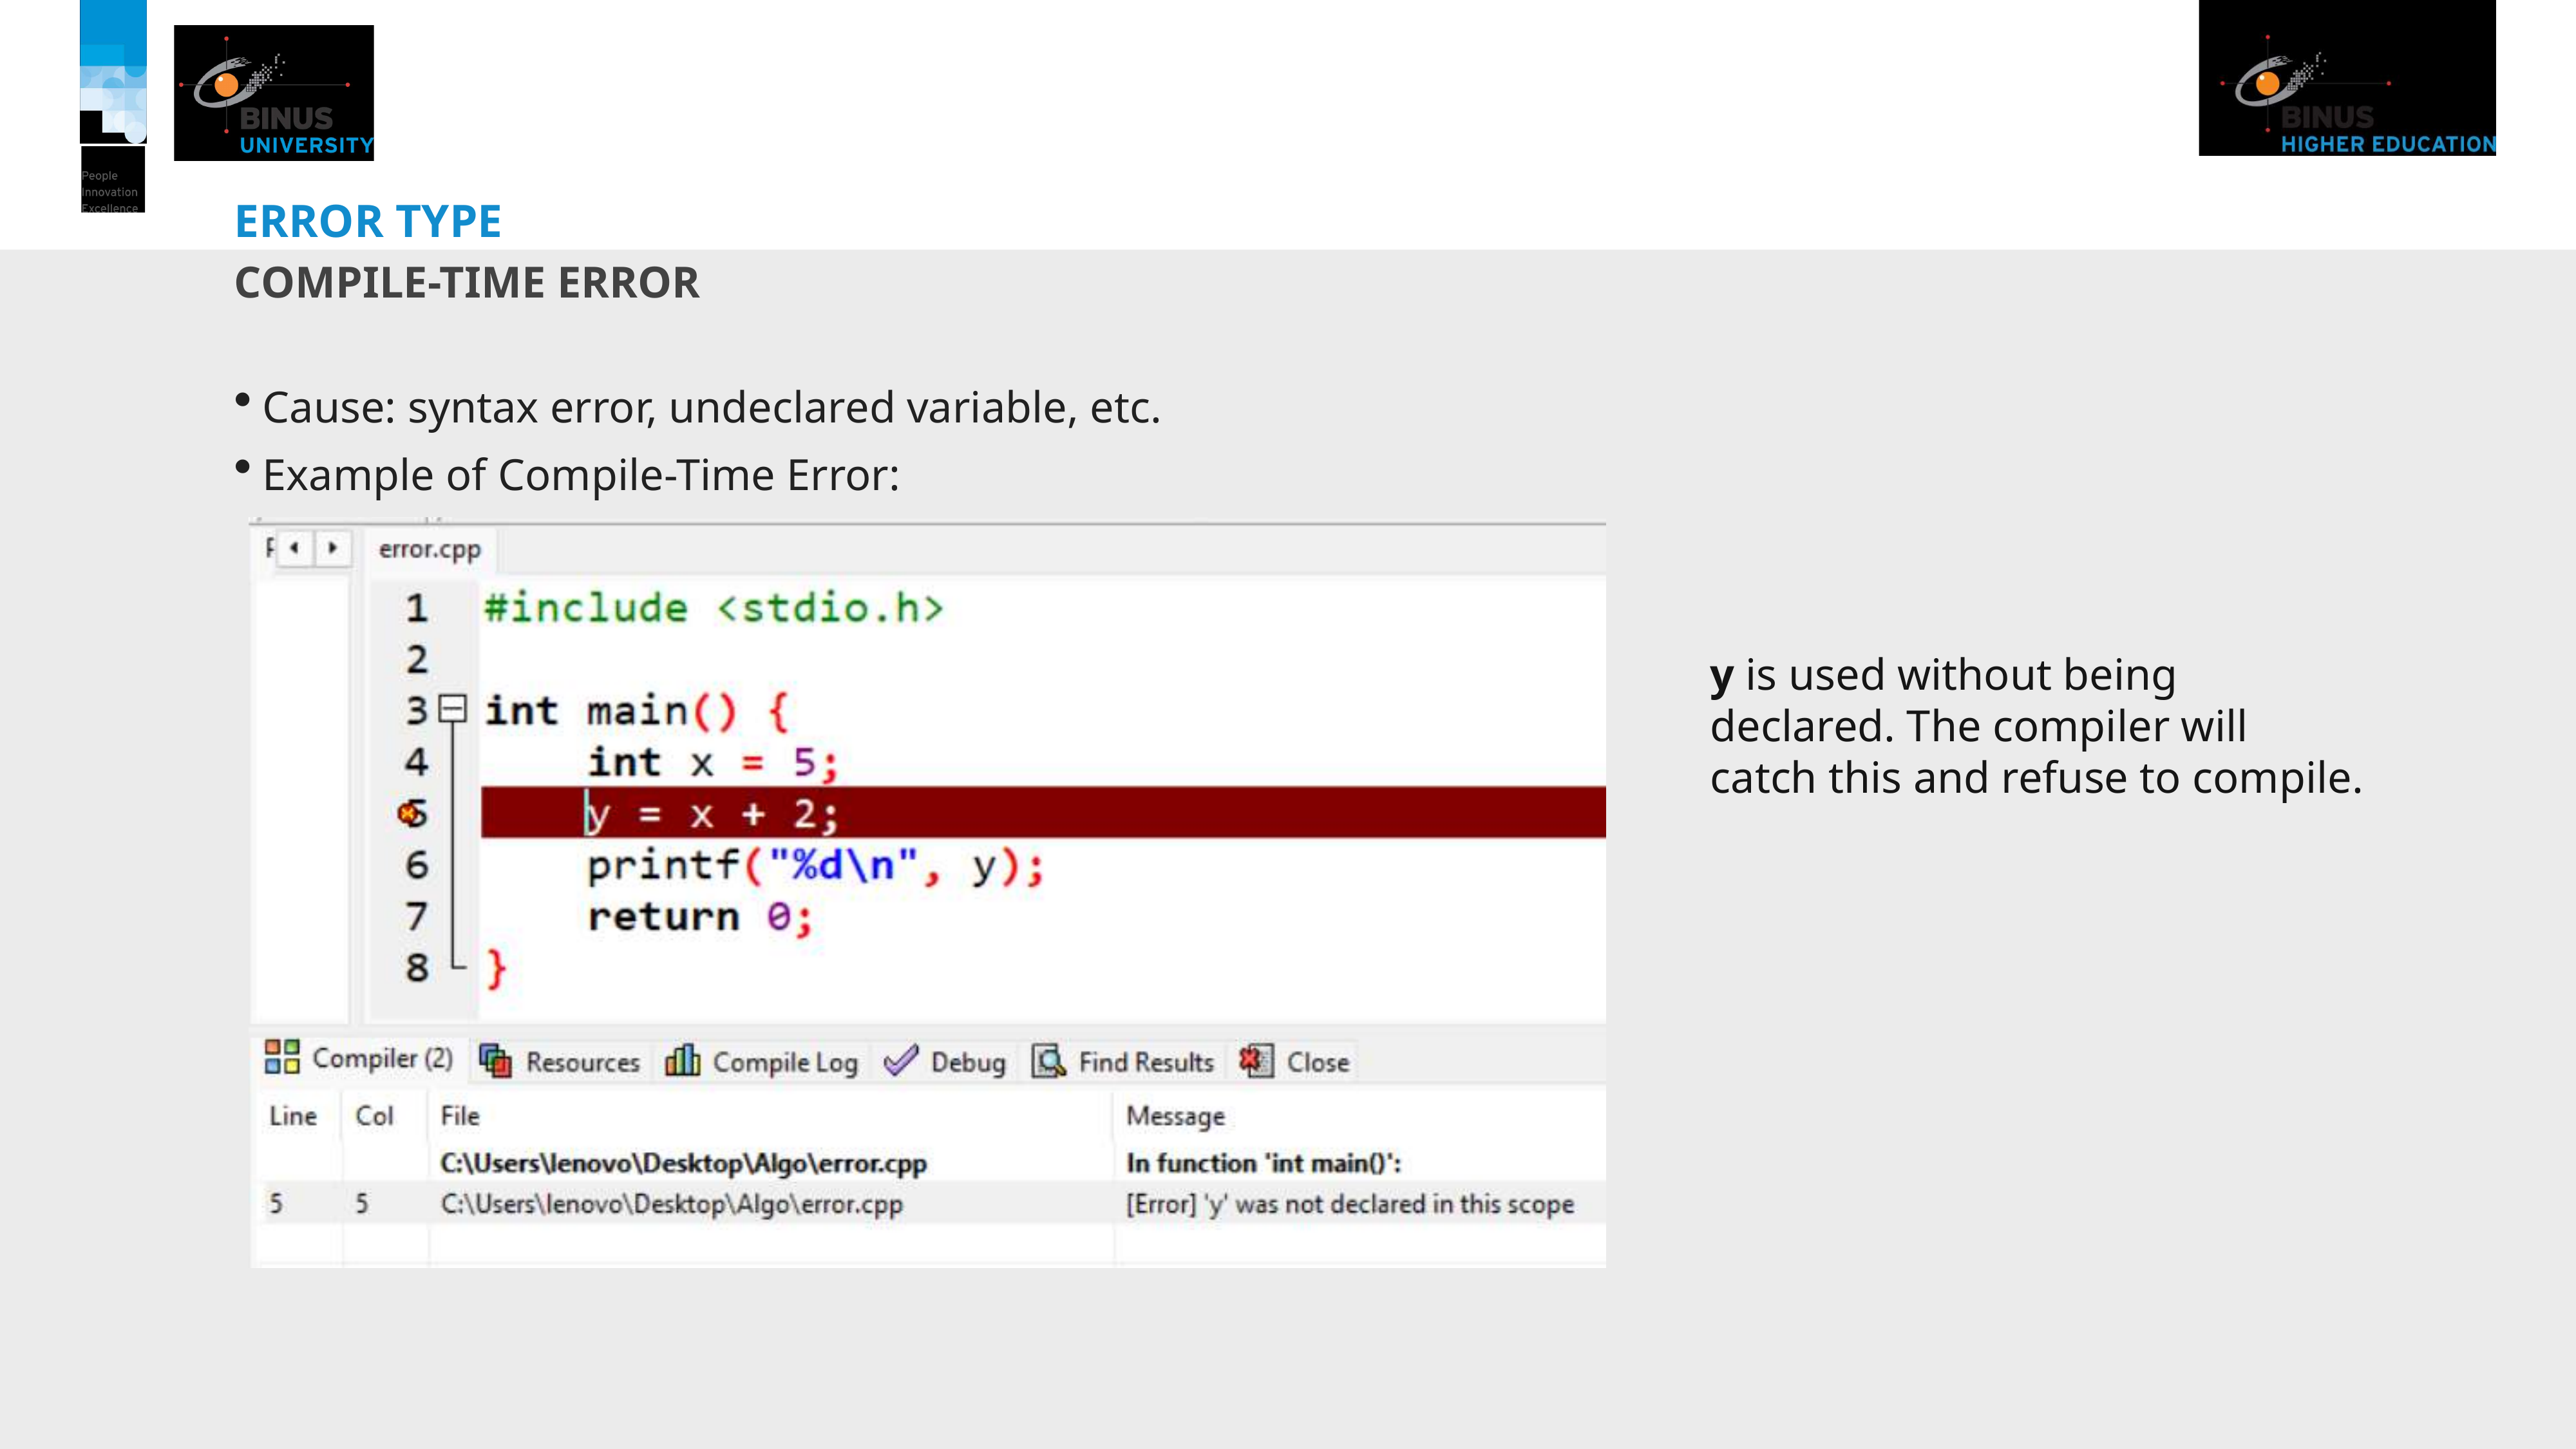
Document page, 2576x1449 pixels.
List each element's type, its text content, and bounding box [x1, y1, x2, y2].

picture [248, 517, 1606, 1268]
text_box Cause: syntax error, undeclared variable, etc. Example of Compile-Time Error: [229, 374, 2198, 1268]
picture [81, 146, 146, 213]
picture [80, 45, 147, 144]
picture [174, 25, 374, 161]
text_box y is used without being declared. The compiler will catch this and refuse to compile. [1700, 642, 2375, 807]
list Compile-Time error [228, 255, 1262, 341]
title Error Type [228, 197, 1784, 252]
picture [2199, 0, 2496, 156]
